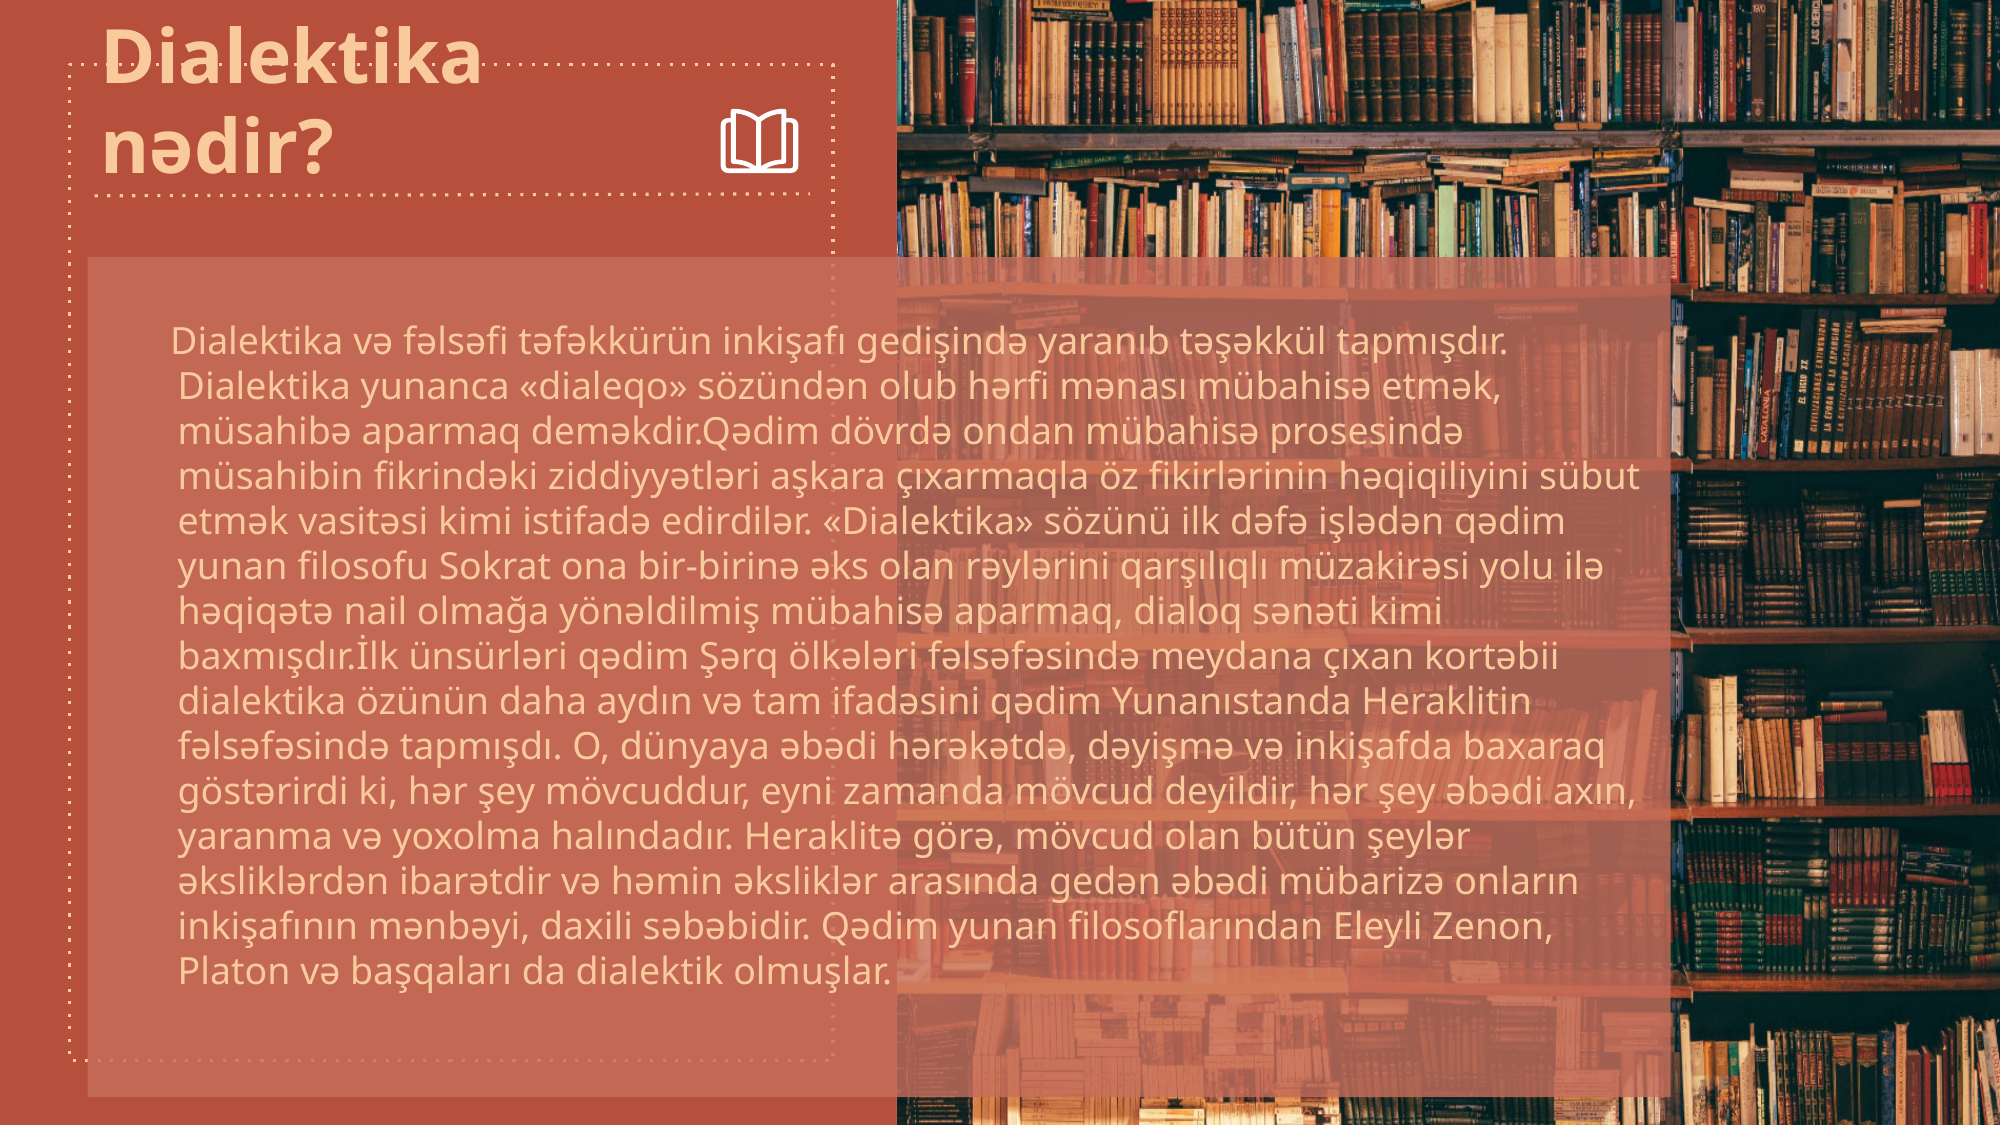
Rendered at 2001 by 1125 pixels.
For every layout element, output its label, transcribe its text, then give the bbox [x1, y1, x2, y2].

subtitle Dialektika və fəlsəfi təfəkkürün inkişafı gedişində yaranıb təşəkkül tapmışdır. Dialektika yunanca «dialeqo» sözündən olub hərfi mənası mübahisə etmək, müsahibə aparmaq deməkdir.Qədim dövrdə ondan mübahisə prosesində müsahibin fikrindəki ziddiyyətləri aşkara çıxarmaqla öz fikirlərinin həqiqiliyini sübut etmək vasitəsi kimi istifadə edirdilər. «Dialektika» sözünü ilk dəfə işlədən qədim yunan filosofu Sokrat ona bir-birinə əks olan rəylərini qarşılıqlı müzakirəsi yolu ilə həqiqətə nail olmağa yönəldilmiş mübahisə aparmaq, dialoq sənəti kimi baxmışdır.İlk ünsürləri qədim Şərq ölkələri fəlsəfəsində meydana çıxan kortəbii dialektika özünün daha aydın və tam ifadəsini qədim Yunanıstanda Heraklitin fəlsəfəsində tapmışdı. O, dünyaya əbədi hərəkətdə, dəyişmə və inkişafda baxaraq göstərirdi ki, hər şey mövcuddur, eyni zamanda mövcud deyildir, hər şey əbədi axın, yaranma və yoxolma halındadır. Heraklitə görə, mövcud olan bütün şeylər əksliklərdən ibarətdir və həmin əksliklər arasında gedən əbədi mübarizə onların inkişafının mənbəyi, daxili səbəbidir. Qədim yunan filosoflarından Eleyli Zenon, Platon və başqaları da dialektik olmuşlar. [87, 257, 892, 1098]
picture [897, 0, 2000, 1125]
text_box [69, 64, 834, 1061]
title Dialektika nədir? [85, 0, 722, 204]
text_box [720, 108, 799, 174]
